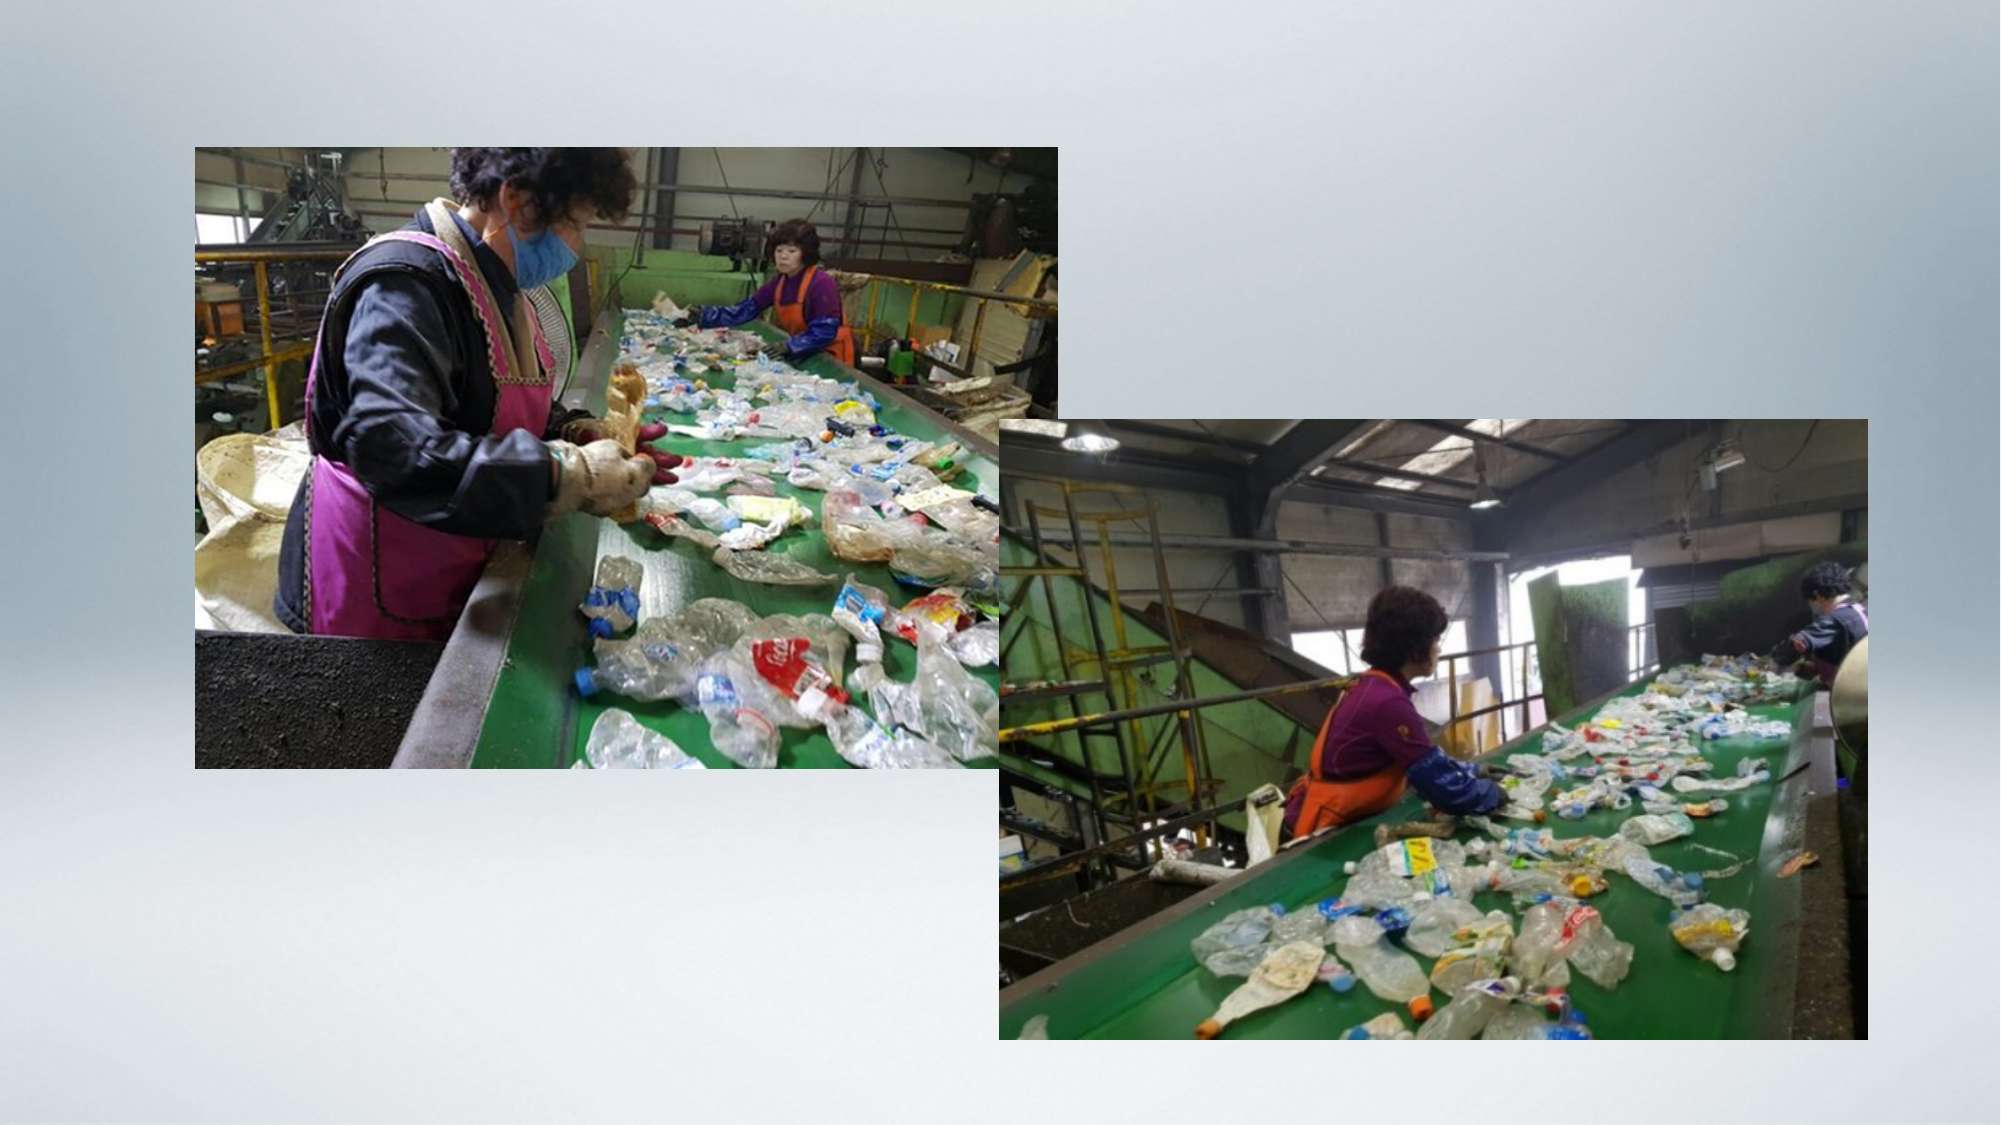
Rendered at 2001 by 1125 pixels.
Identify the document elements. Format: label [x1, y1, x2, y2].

picture [194, 147, 1869, 1041]
